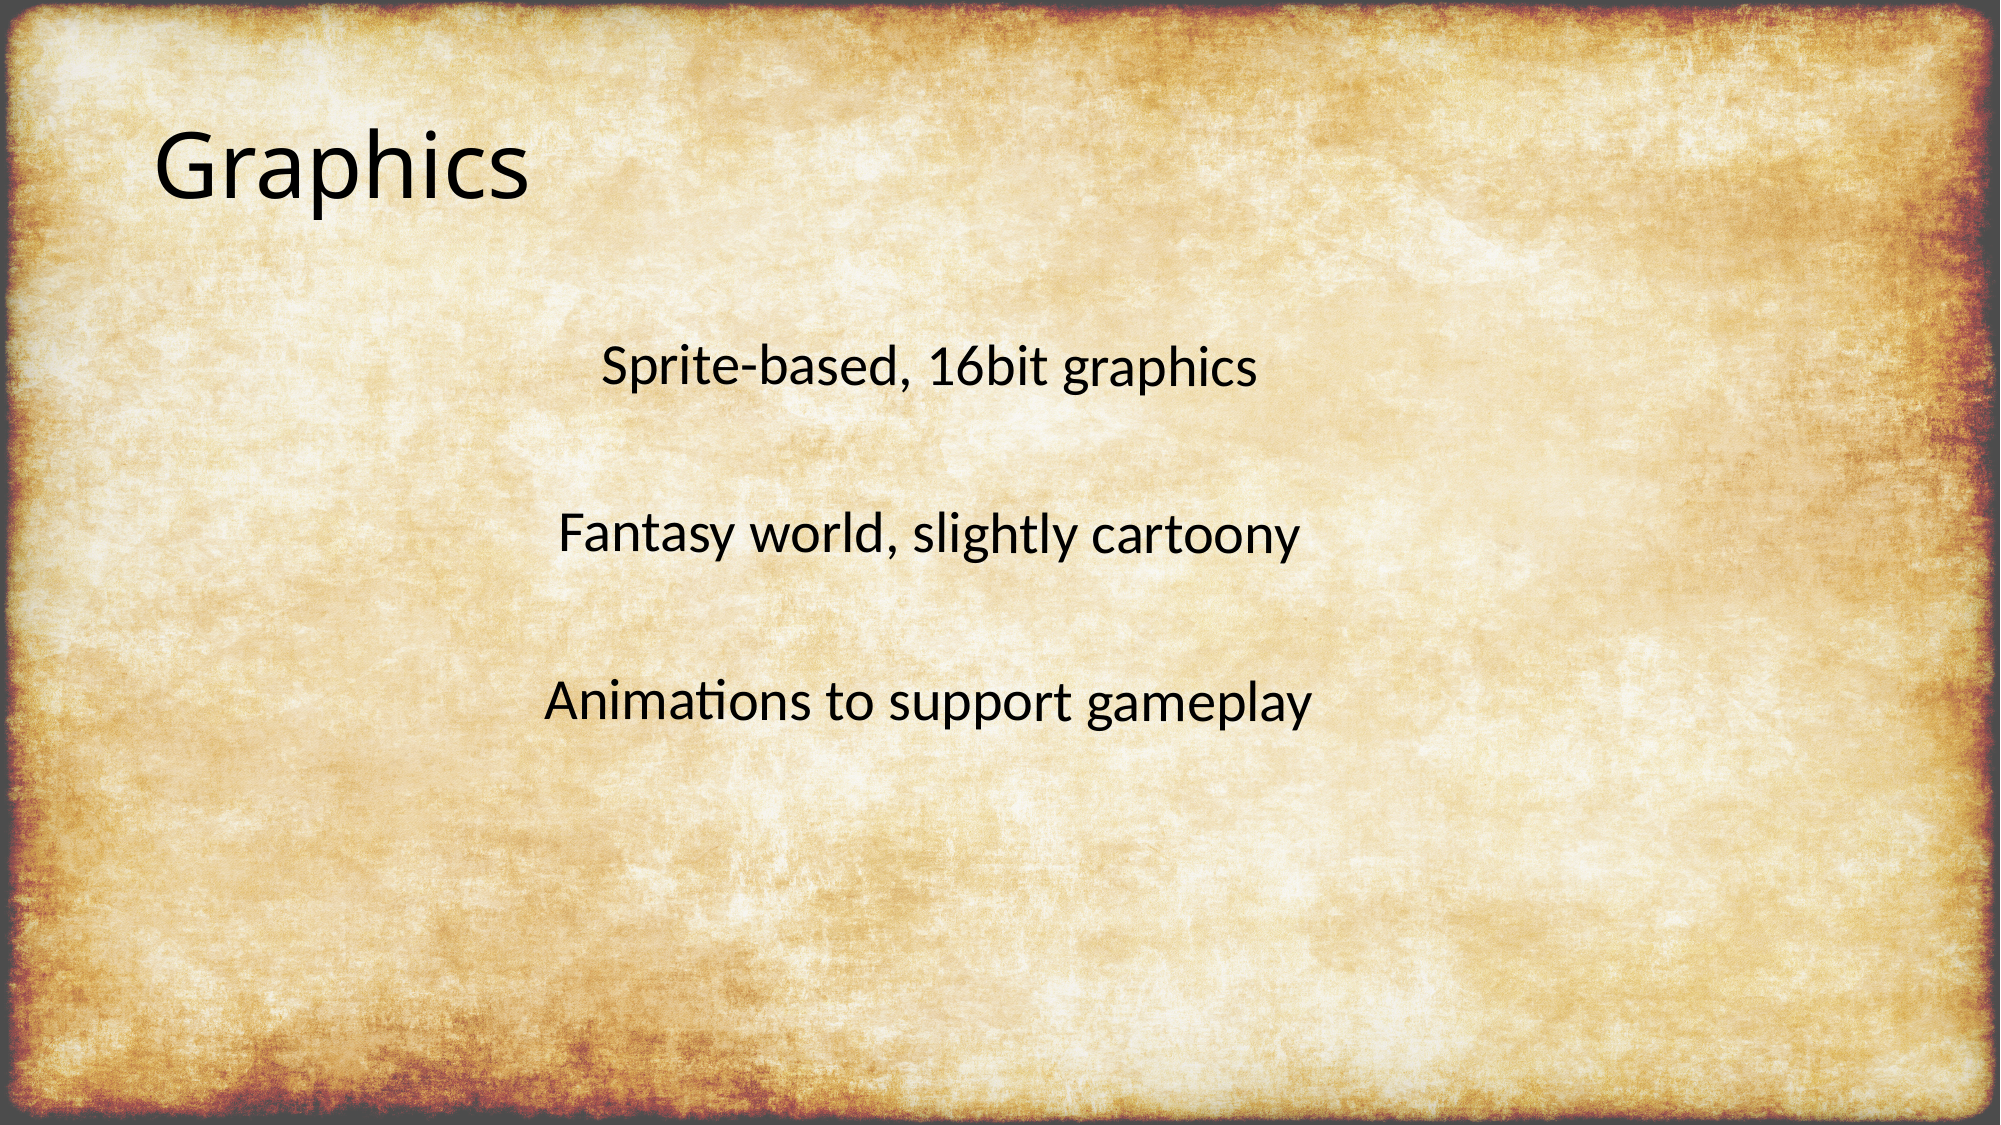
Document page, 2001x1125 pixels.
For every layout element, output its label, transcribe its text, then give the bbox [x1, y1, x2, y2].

list Sprite-based, 16bit graphics Fantasy world, slightly cartoony Animations to support gameplay [65, 324, 1793, 1045]
title Graphics [137, 59, 1863, 278]
